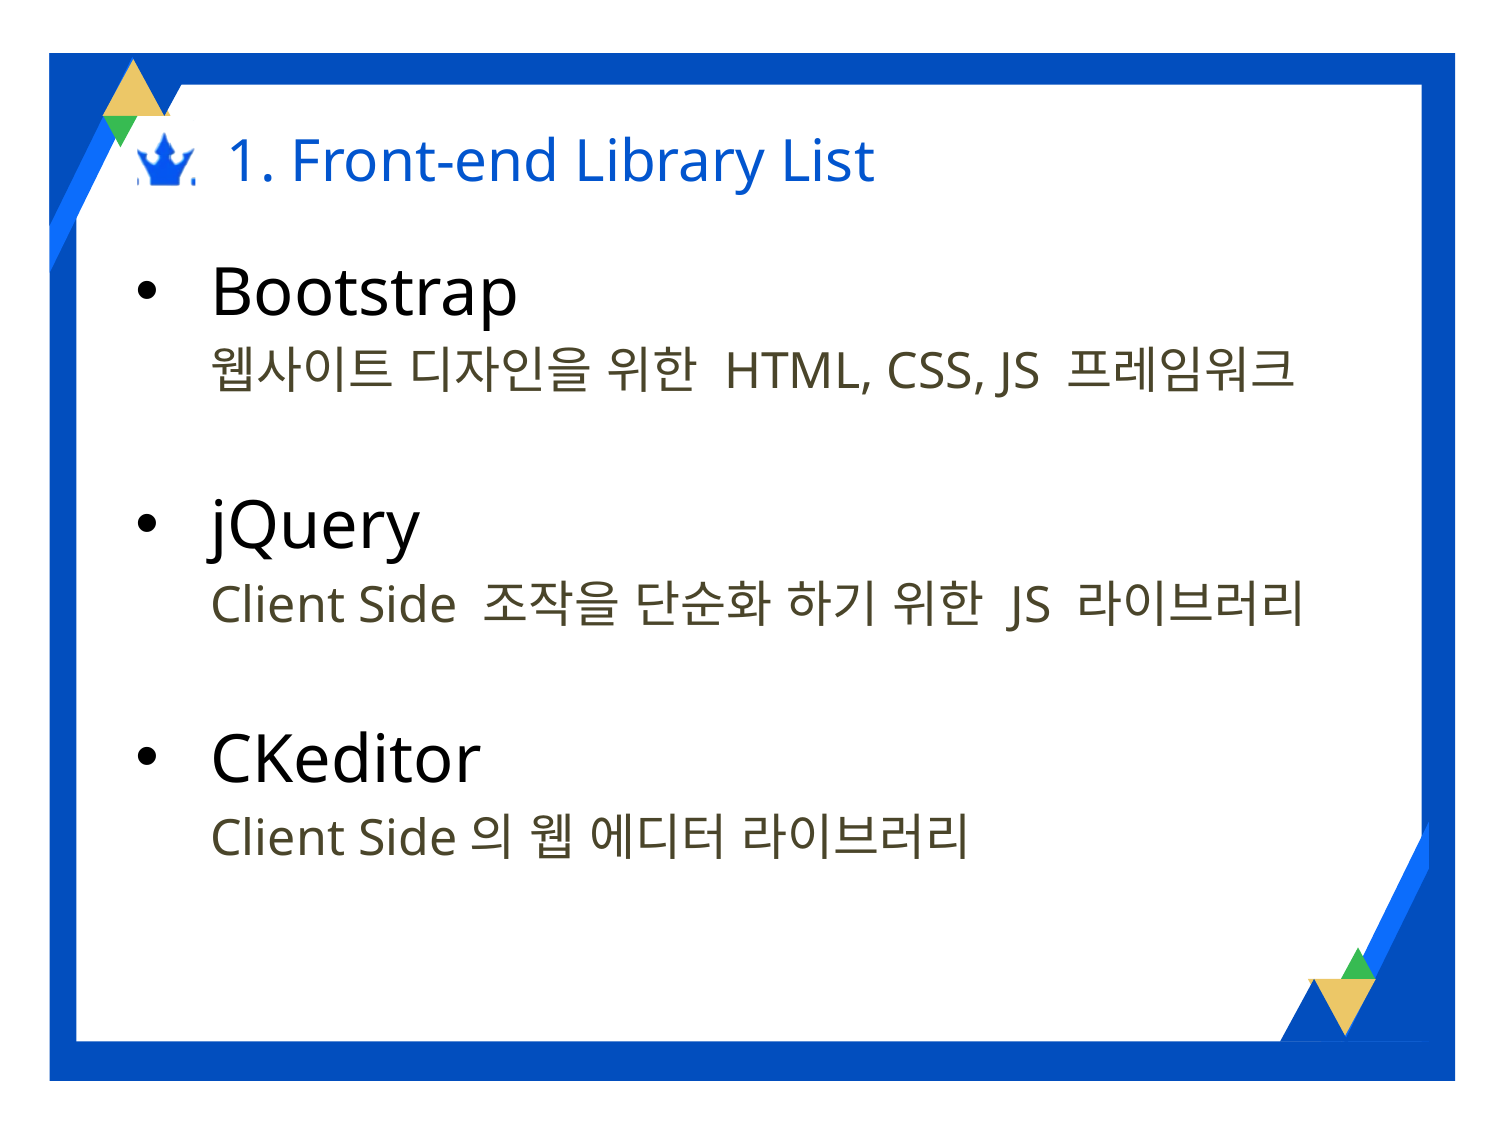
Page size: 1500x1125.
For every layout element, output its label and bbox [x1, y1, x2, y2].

text_box [49, 52, 1456, 1081]
text_box [137, 115, 1026, 205]
